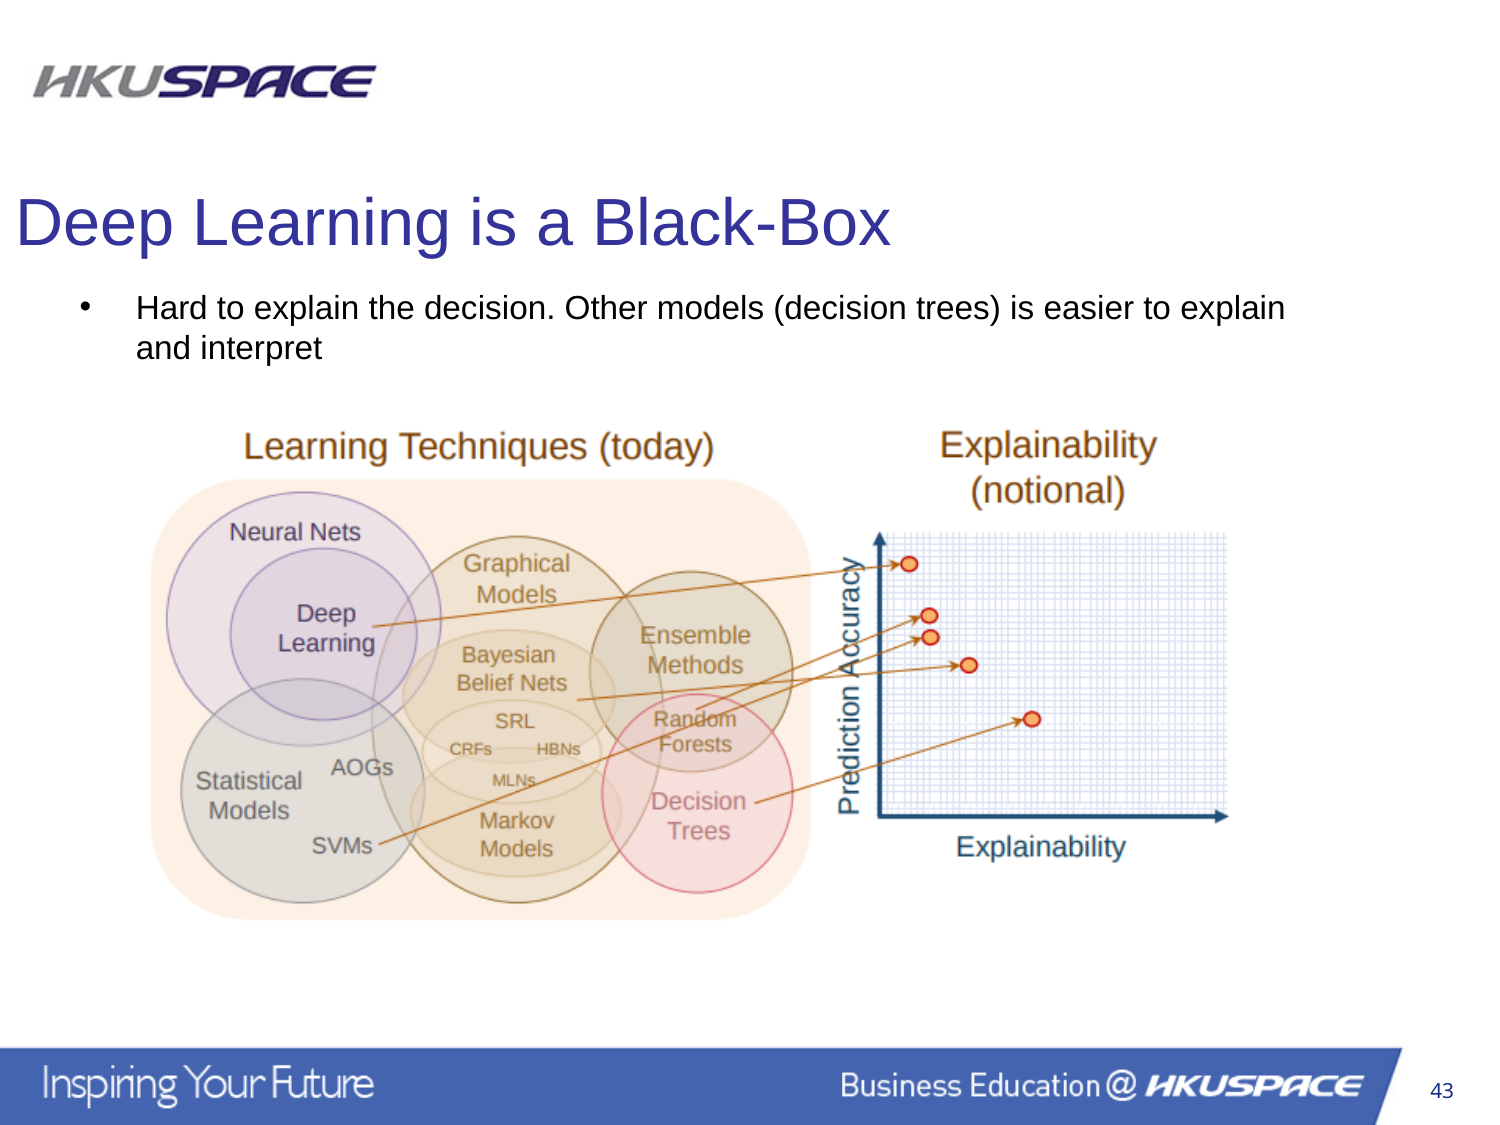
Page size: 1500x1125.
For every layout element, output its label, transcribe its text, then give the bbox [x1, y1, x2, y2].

title Deep Learning is a Black-Box [0, 101, 1325, 266]
picture [0, 0, 1500, 1125]
text_box Hard to explain the decision. Other models (decision trees) is easier to explain and interpret [64, 278, 1319, 480]
slide_number 43 [1415, 1070, 1499, 1125]
